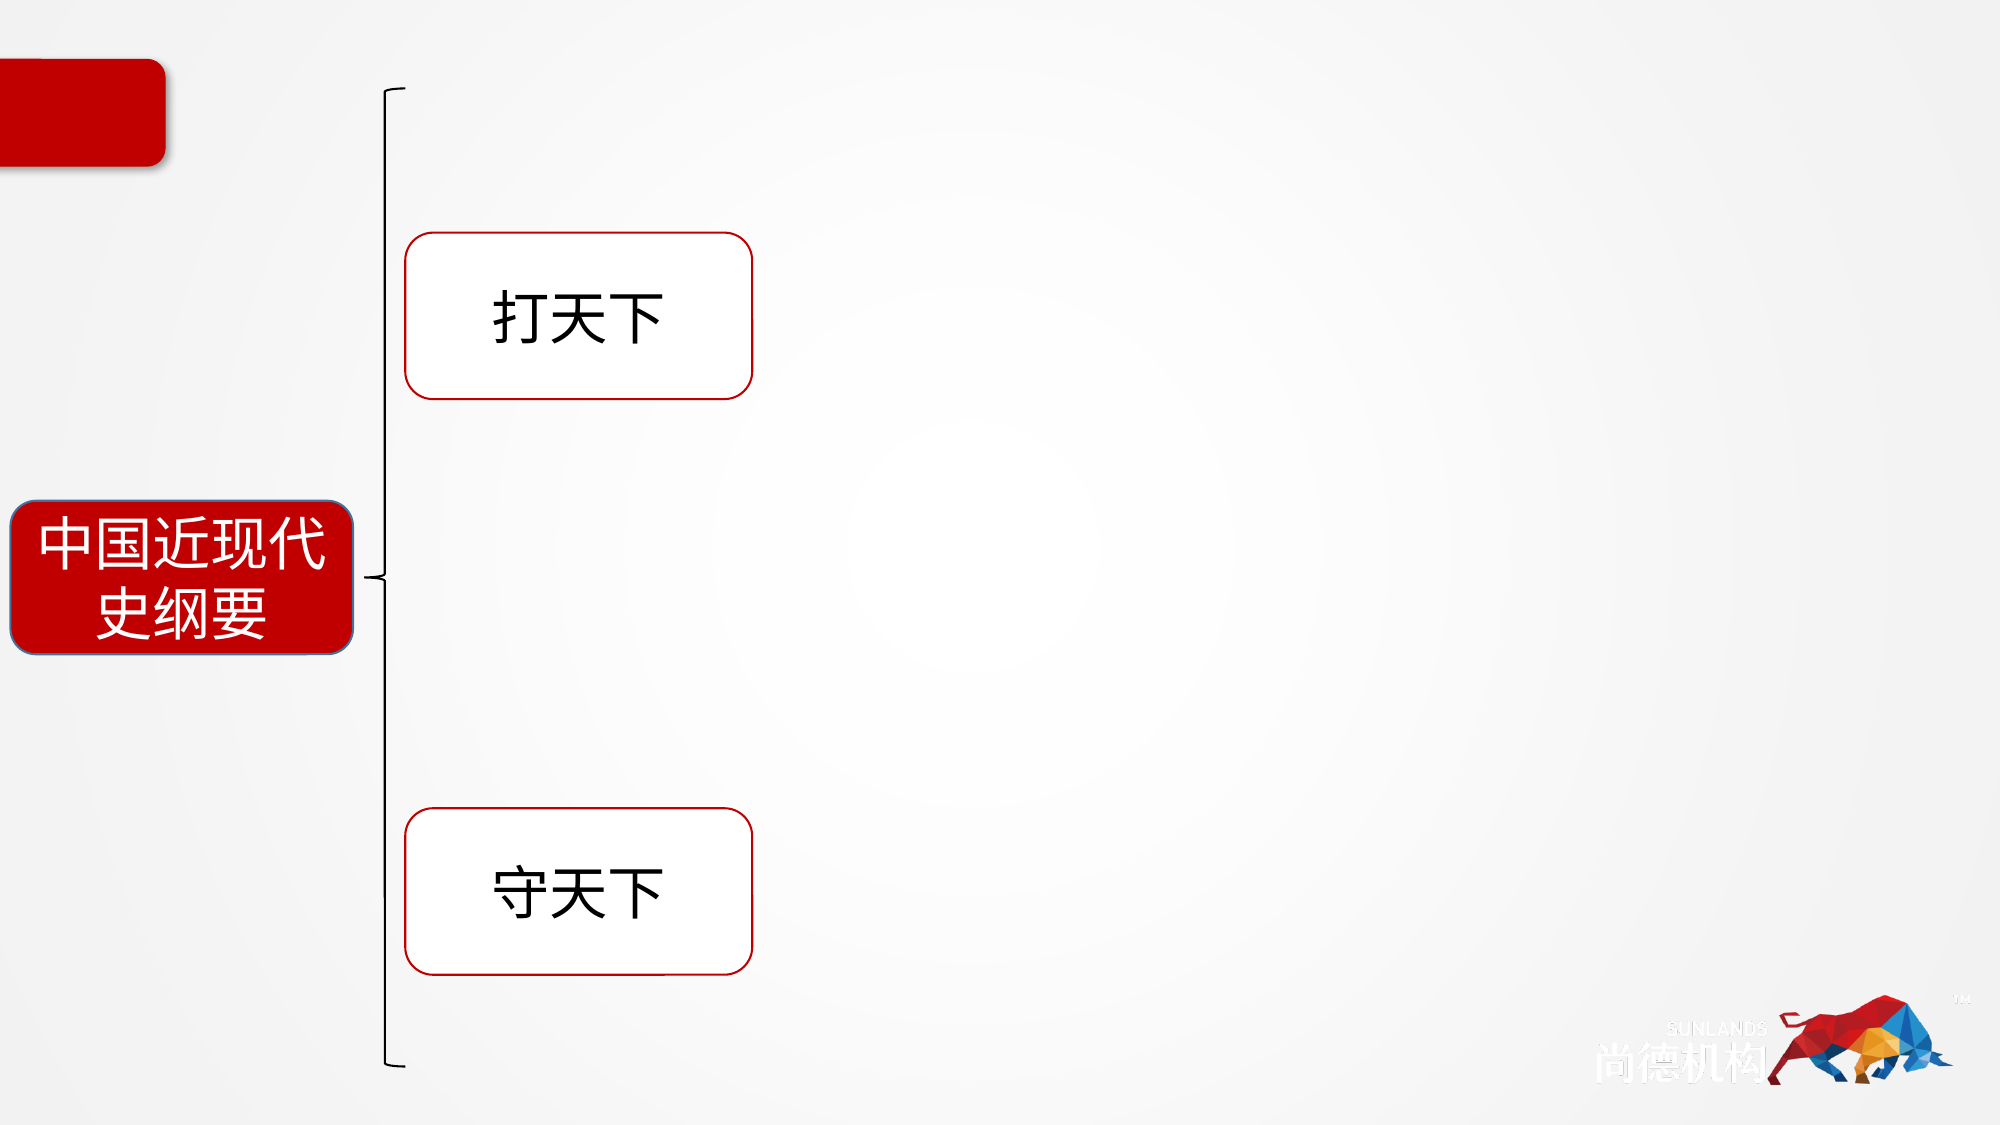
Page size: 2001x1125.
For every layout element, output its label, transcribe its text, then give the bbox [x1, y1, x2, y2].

picture [0, 0, 2001, 1125]
text_box 守天下 [404, 807, 754, 976]
text_box [364, 87, 406, 1068]
text_box 中国近现代史纲要 [9, 499, 355, 656]
text_box 打天下 [404, 231, 754, 401]
